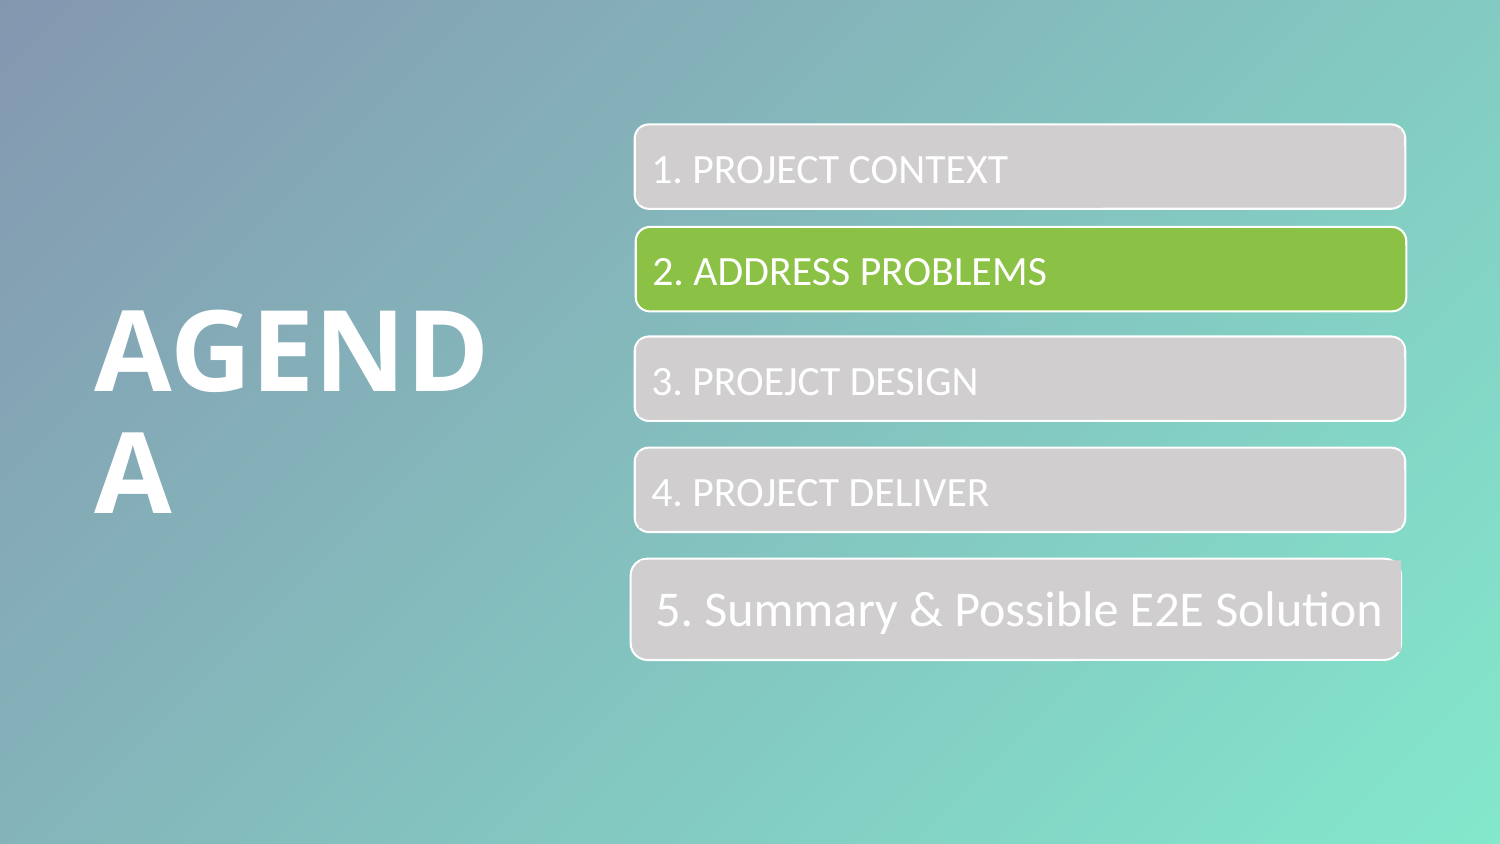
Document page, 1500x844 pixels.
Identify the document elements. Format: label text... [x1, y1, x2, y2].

title AGENDA [79, 76, 532, 756]
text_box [634, 447, 1406, 533]
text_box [634, 124, 1406, 209]
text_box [634, 336, 1406, 421]
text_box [630, 558, 1402, 660]
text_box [635, 226, 1407, 312]
